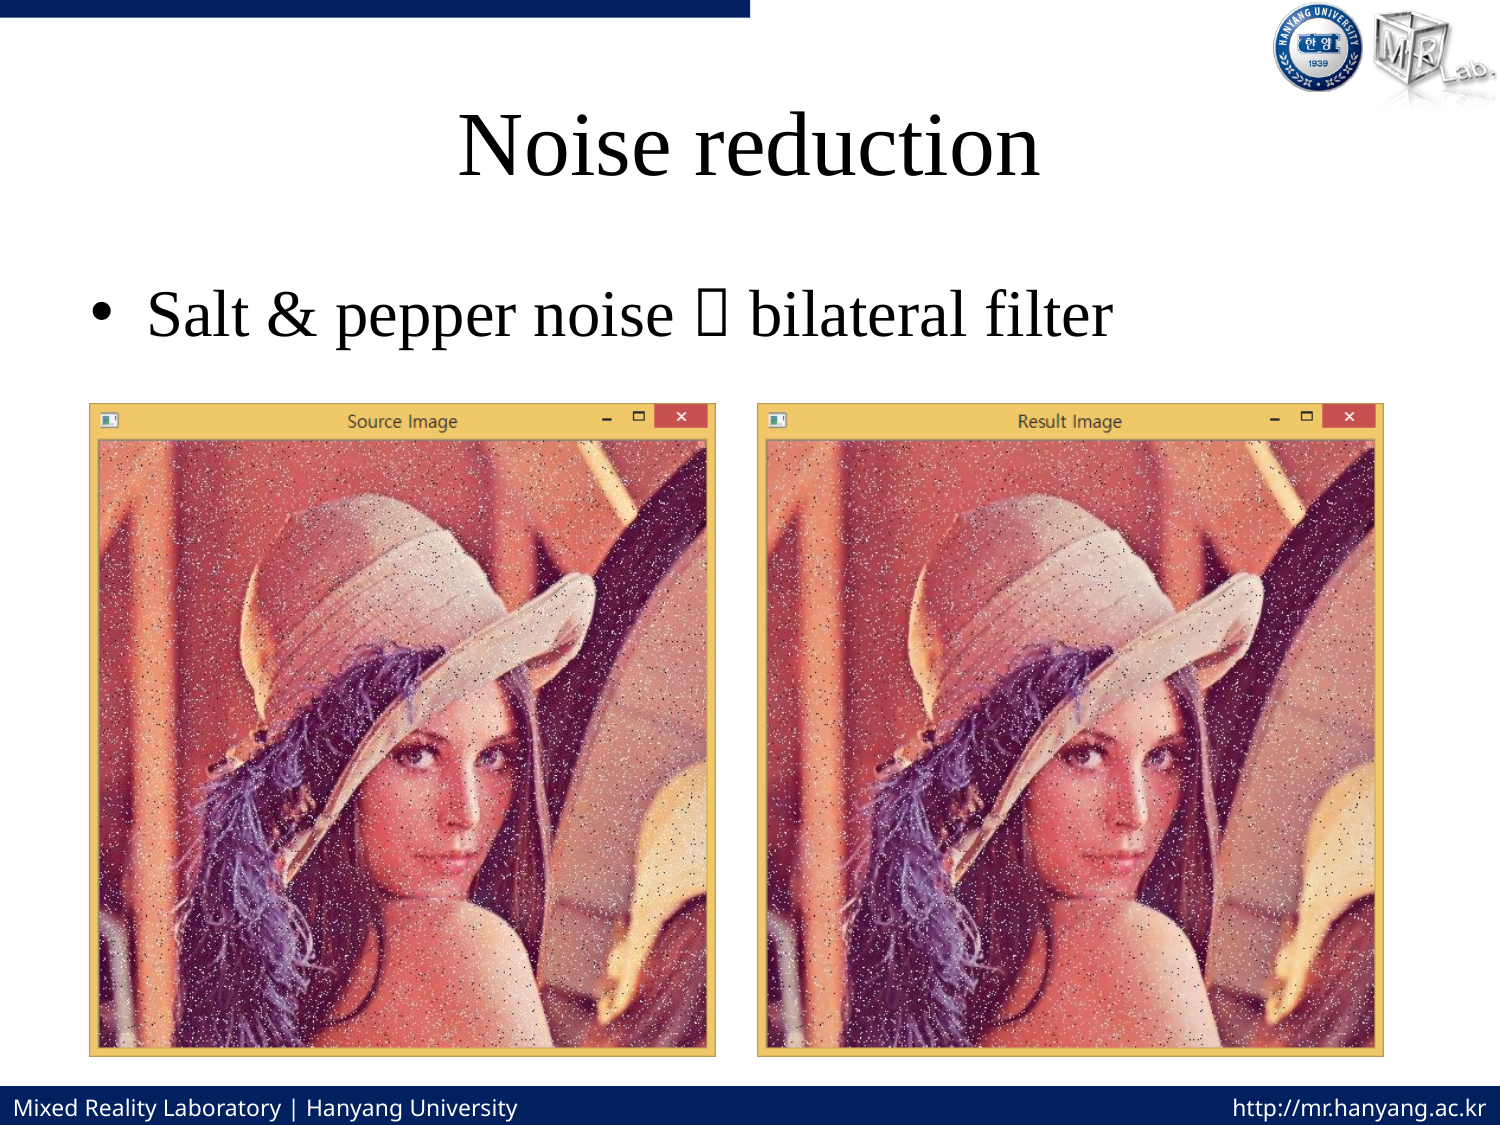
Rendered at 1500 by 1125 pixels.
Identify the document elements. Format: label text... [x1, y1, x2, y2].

picture [1273, 0, 1500, 118]
title Noise reduction [75, 45, 1425, 233]
picture [756, 402, 1384, 1057]
picture [89, 402, 716, 1057]
list Salt & pepper noise  bilateral filter [75, 262, 1425, 1005]
